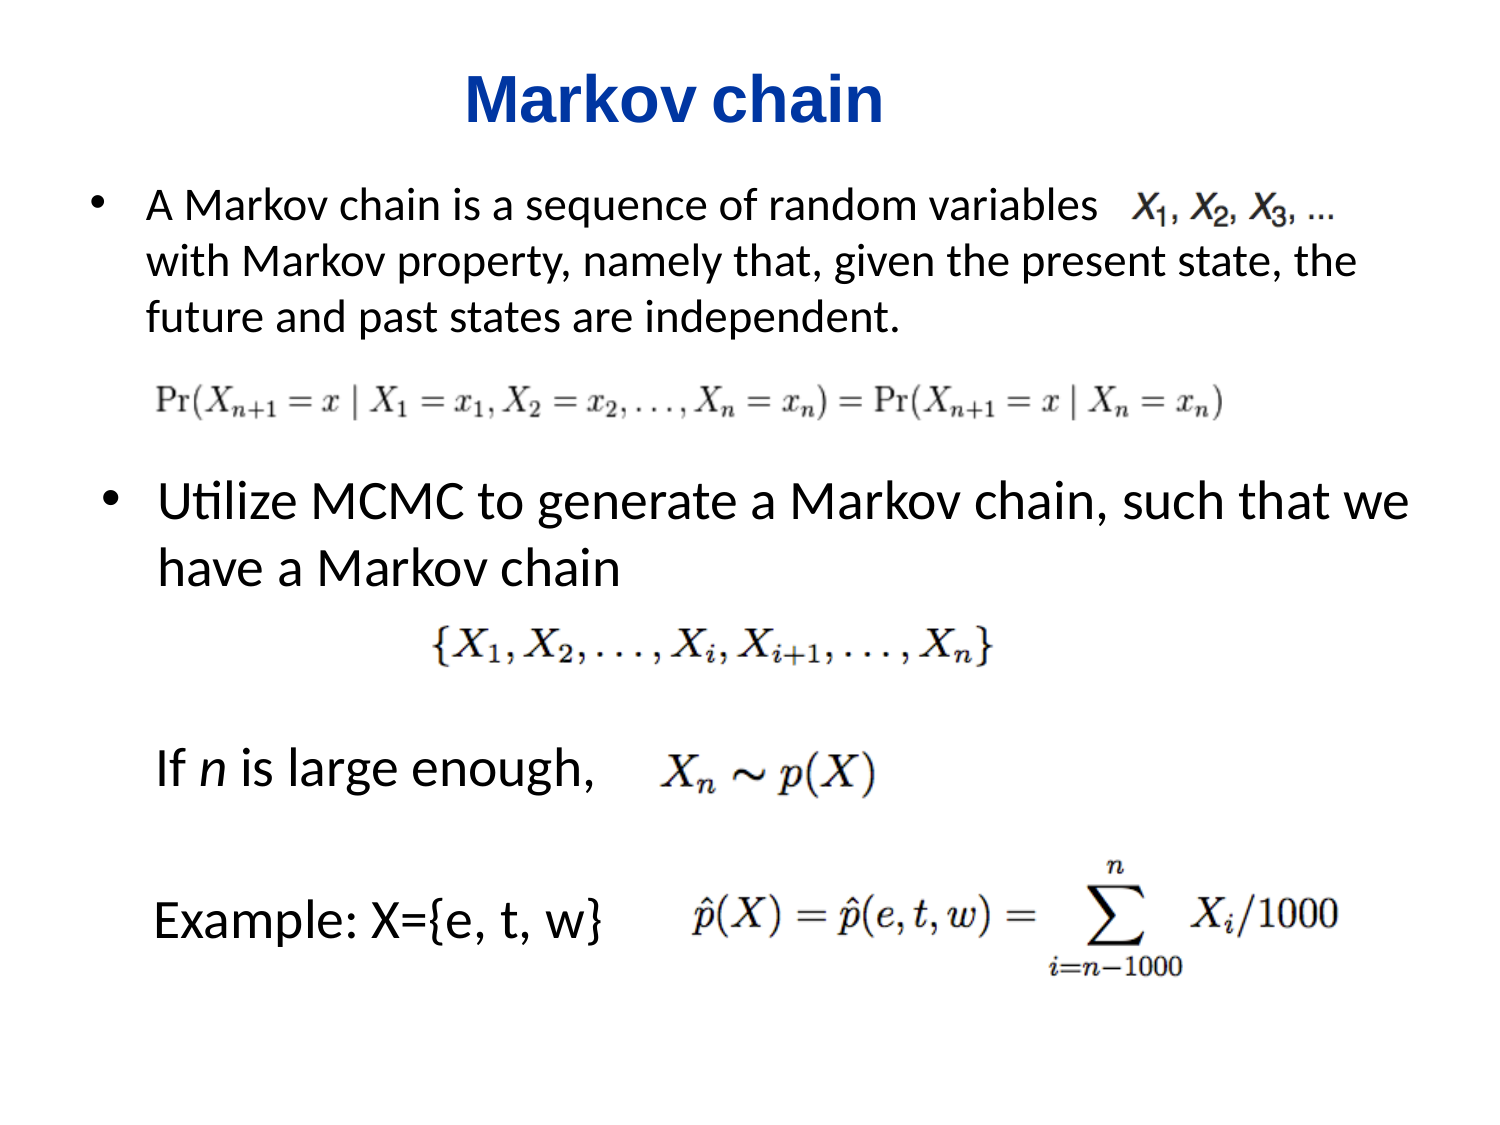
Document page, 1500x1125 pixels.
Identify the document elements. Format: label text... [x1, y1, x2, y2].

list A Markov chain is a sequence of random variables with Markov property, namely that, given the present state, the future and past states are independent. [74, 166, 1426, 475]
picture [430, 620, 999, 676]
picture [1129, 183, 1345, 233]
picture [683, 855, 1345, 991]
text_box Example: X={e, t, w} [147, 877, 610, 1023]
picture [655, 733, 883, 807]
picture [147, 374, 1223, 423]
text_box If n is large enough, [149, 725, 616, 804]
text_box Markov chain [39, 48, 1311, 144]
text_box Utilize MCMC to generate a Markov chain, such that we have a Markov chain [86, 456, 1437, 1125]
